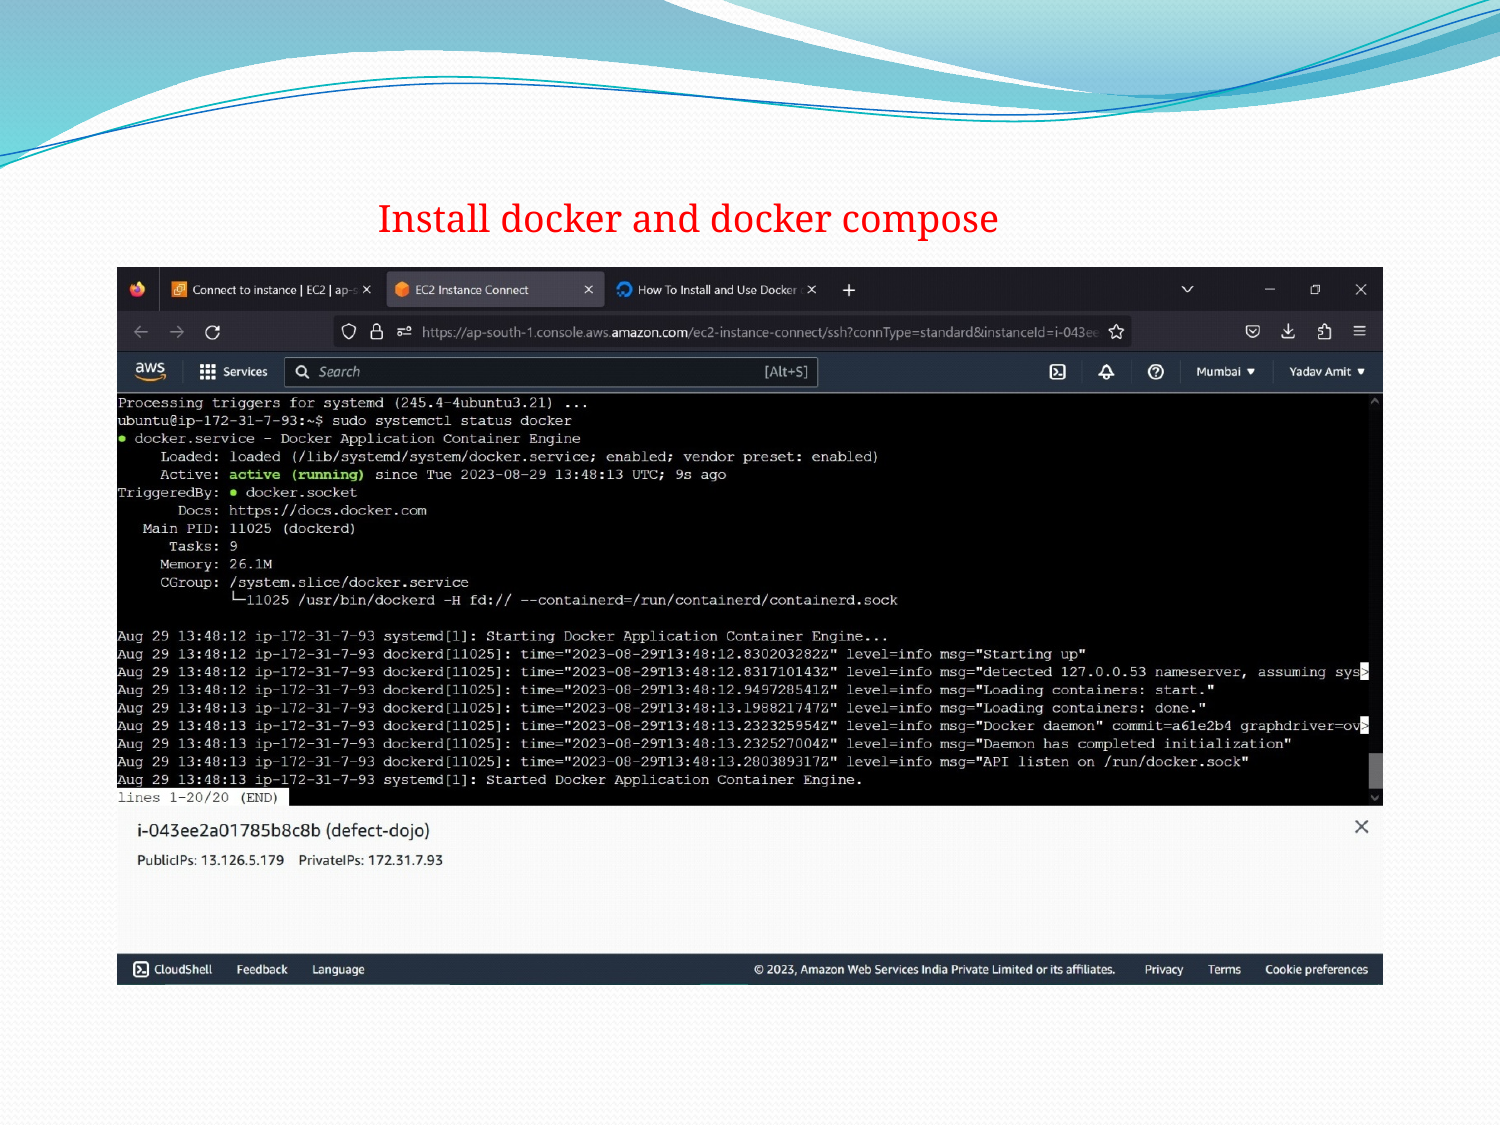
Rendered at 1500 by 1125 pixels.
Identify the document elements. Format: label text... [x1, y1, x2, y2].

text_box Install docker and docker compose [363, 187, 1055, 266]
picture [116, 267, 1383, 985]
